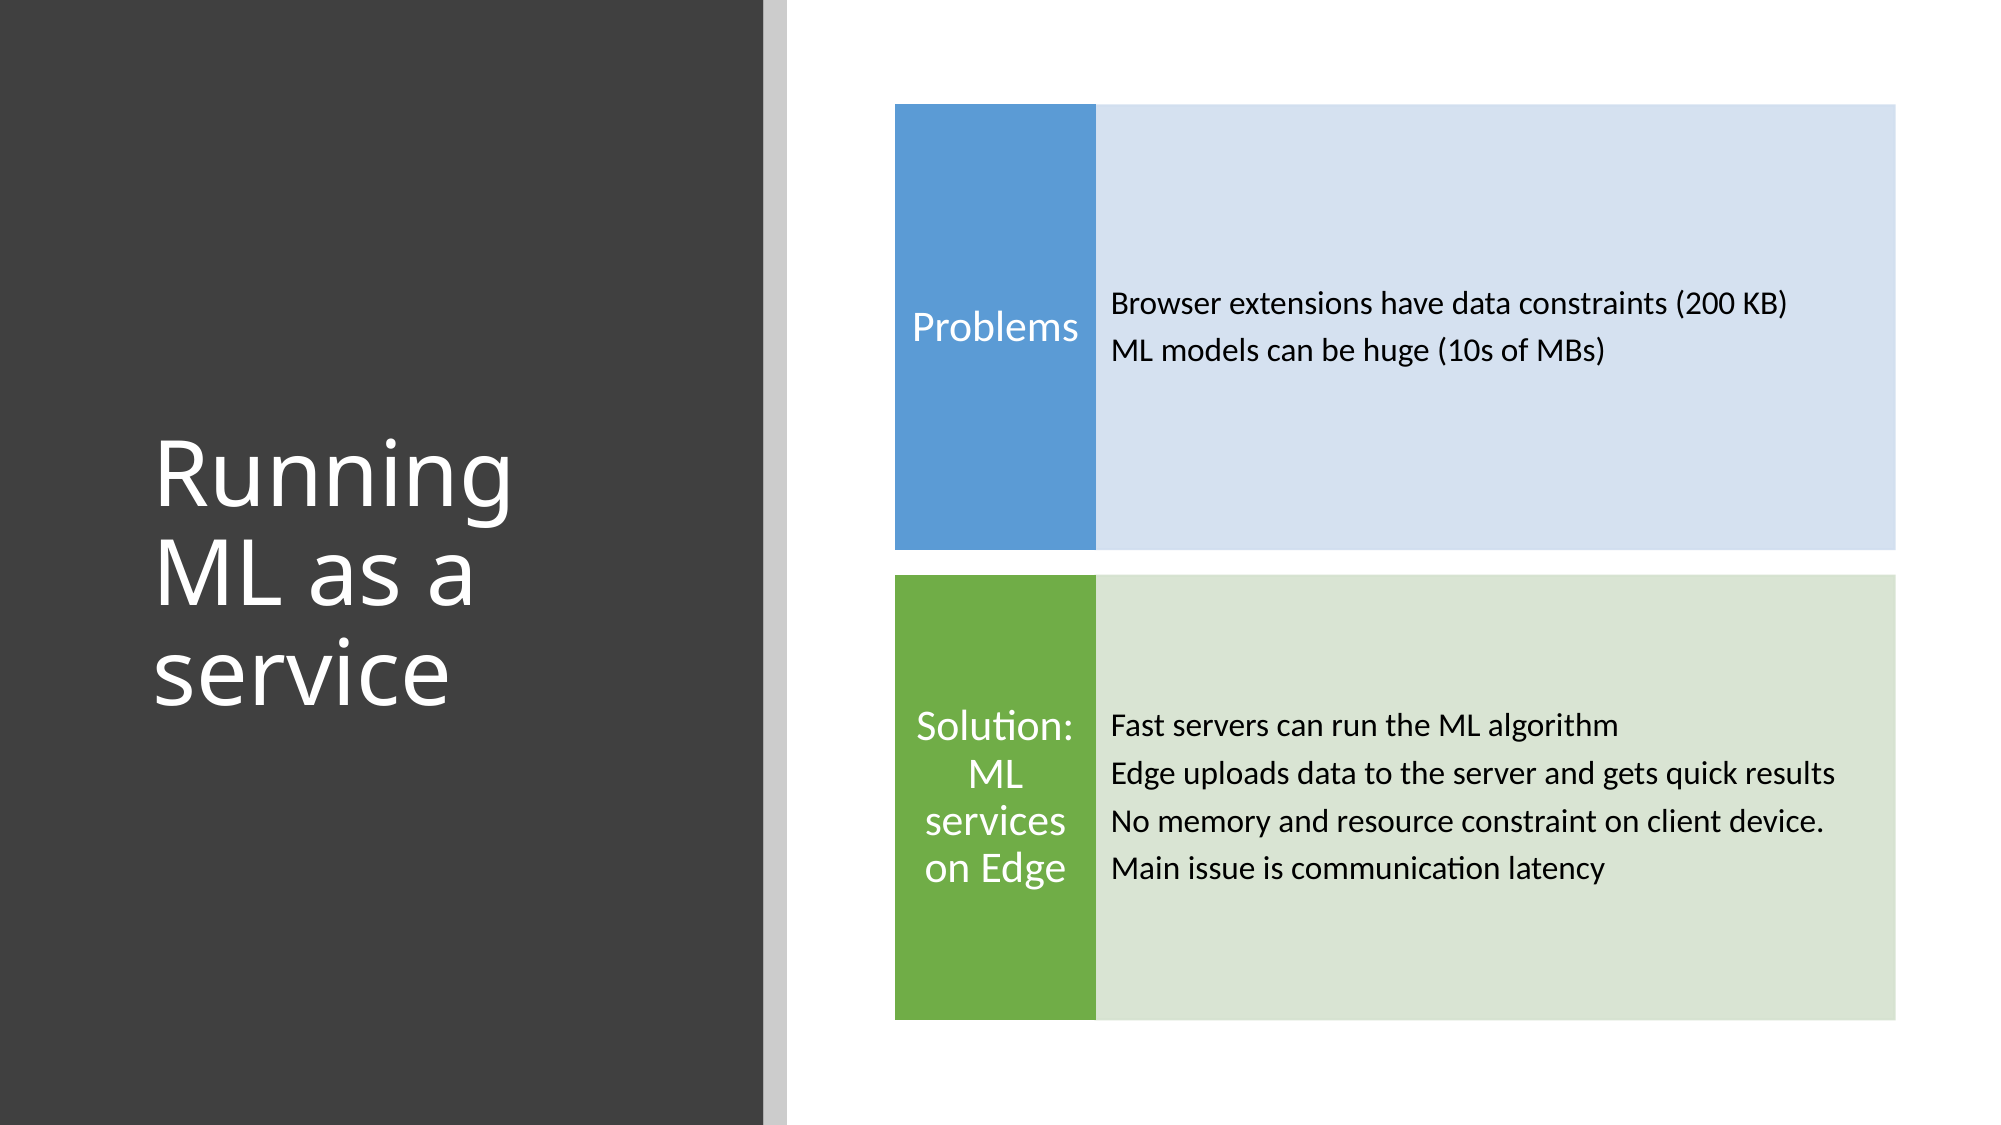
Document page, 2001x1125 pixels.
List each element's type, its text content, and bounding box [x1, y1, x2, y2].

text_box [0, 0, 762, 1125]
title Running ML as a service [137, 133, 685, 1020]
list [895, 105, 1895, 1020]
text_box [762, 0, 788, 1125]
